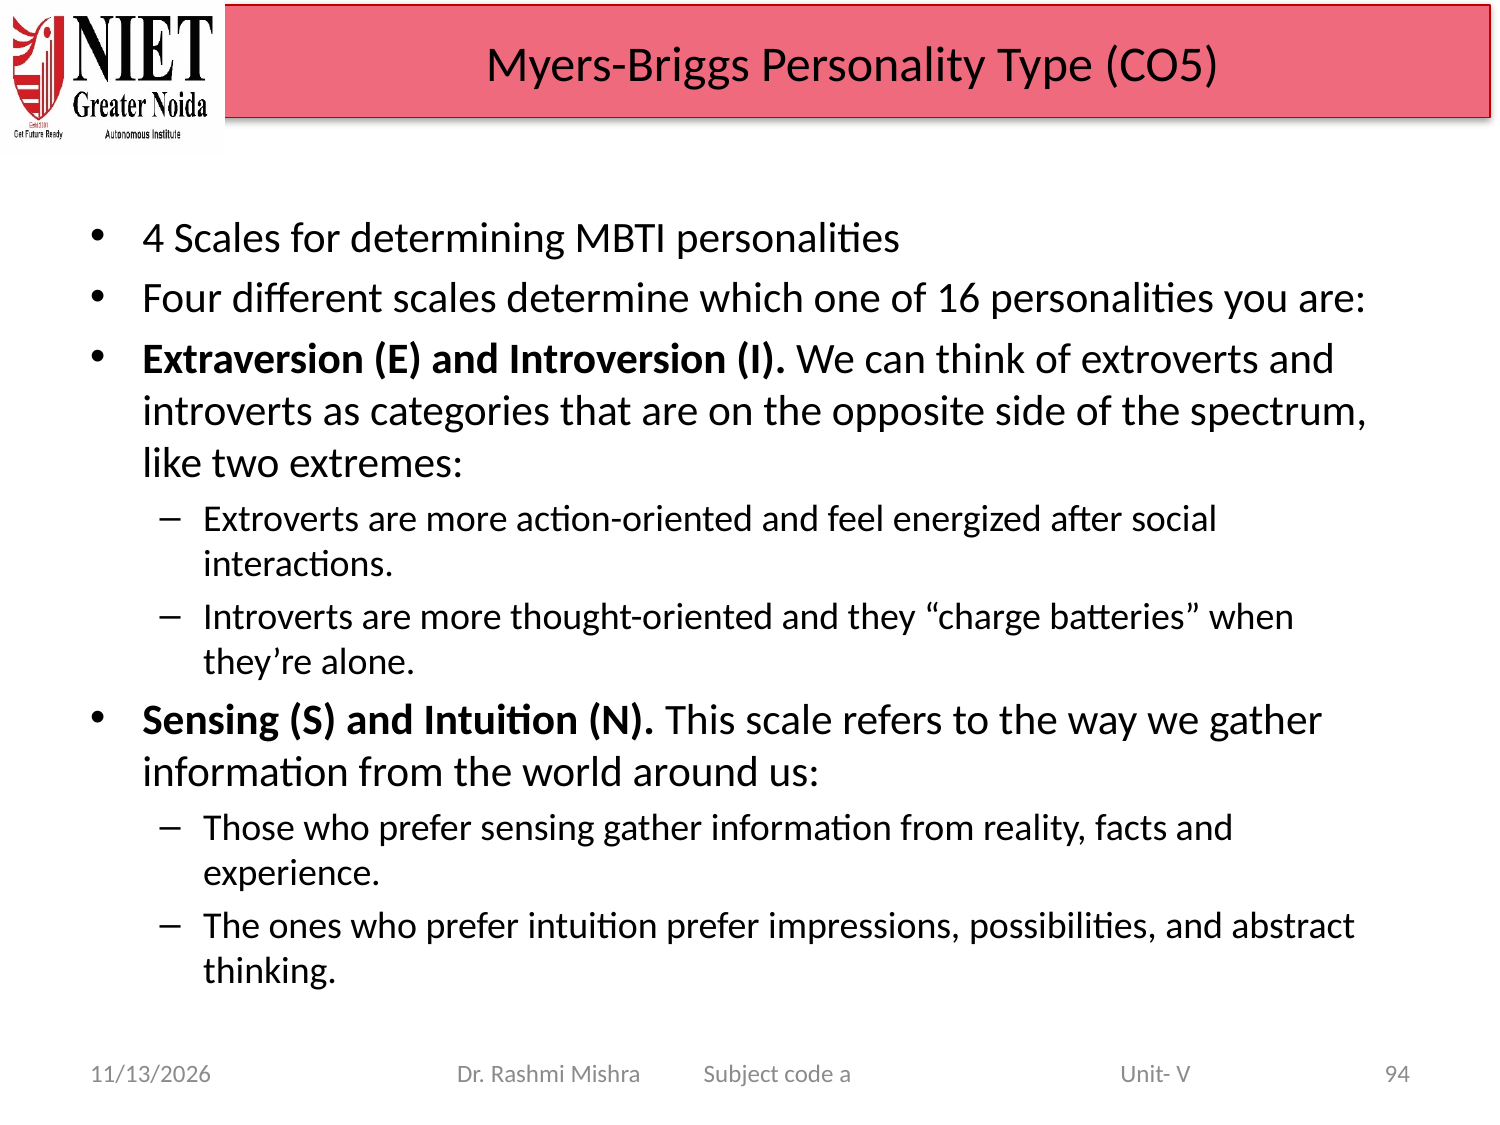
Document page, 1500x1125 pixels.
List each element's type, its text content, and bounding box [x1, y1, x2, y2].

list 4 Scales for determining MBTI personalities Four different scales determine which one of 16 personalities you are: Extraversion (E) and Introversion (I). We can think of extroverts and introverts as categories that are on the opposite side of the spectrum, like two extremes: Extroverts are more action-oriented and feel energized after social interactions. Introverts are more thought-oriented and they “charge batteries” when they’re alone. Sensing (S) and Intuition (N). This scale refers to the way we gather information from the world around us: Those who prefer sensing gather information from reality, facts and experience. The ones who prefer intuition prefer impressions, possibilities, and abstract thinking. [75, 201, 1425, 1005]
text_box Myers-Briggs Personality Type (CO5) [228, 4, 1491, 118]
picture [0, 0, 226, 156]
slide_number 94 [1337, 1042, 1425, 1103]
footer Dr. Rashmi Mishra Subject code a Unit- V [412, 1042, 1238, 1103]
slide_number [75, 1042, 250, 1103]
